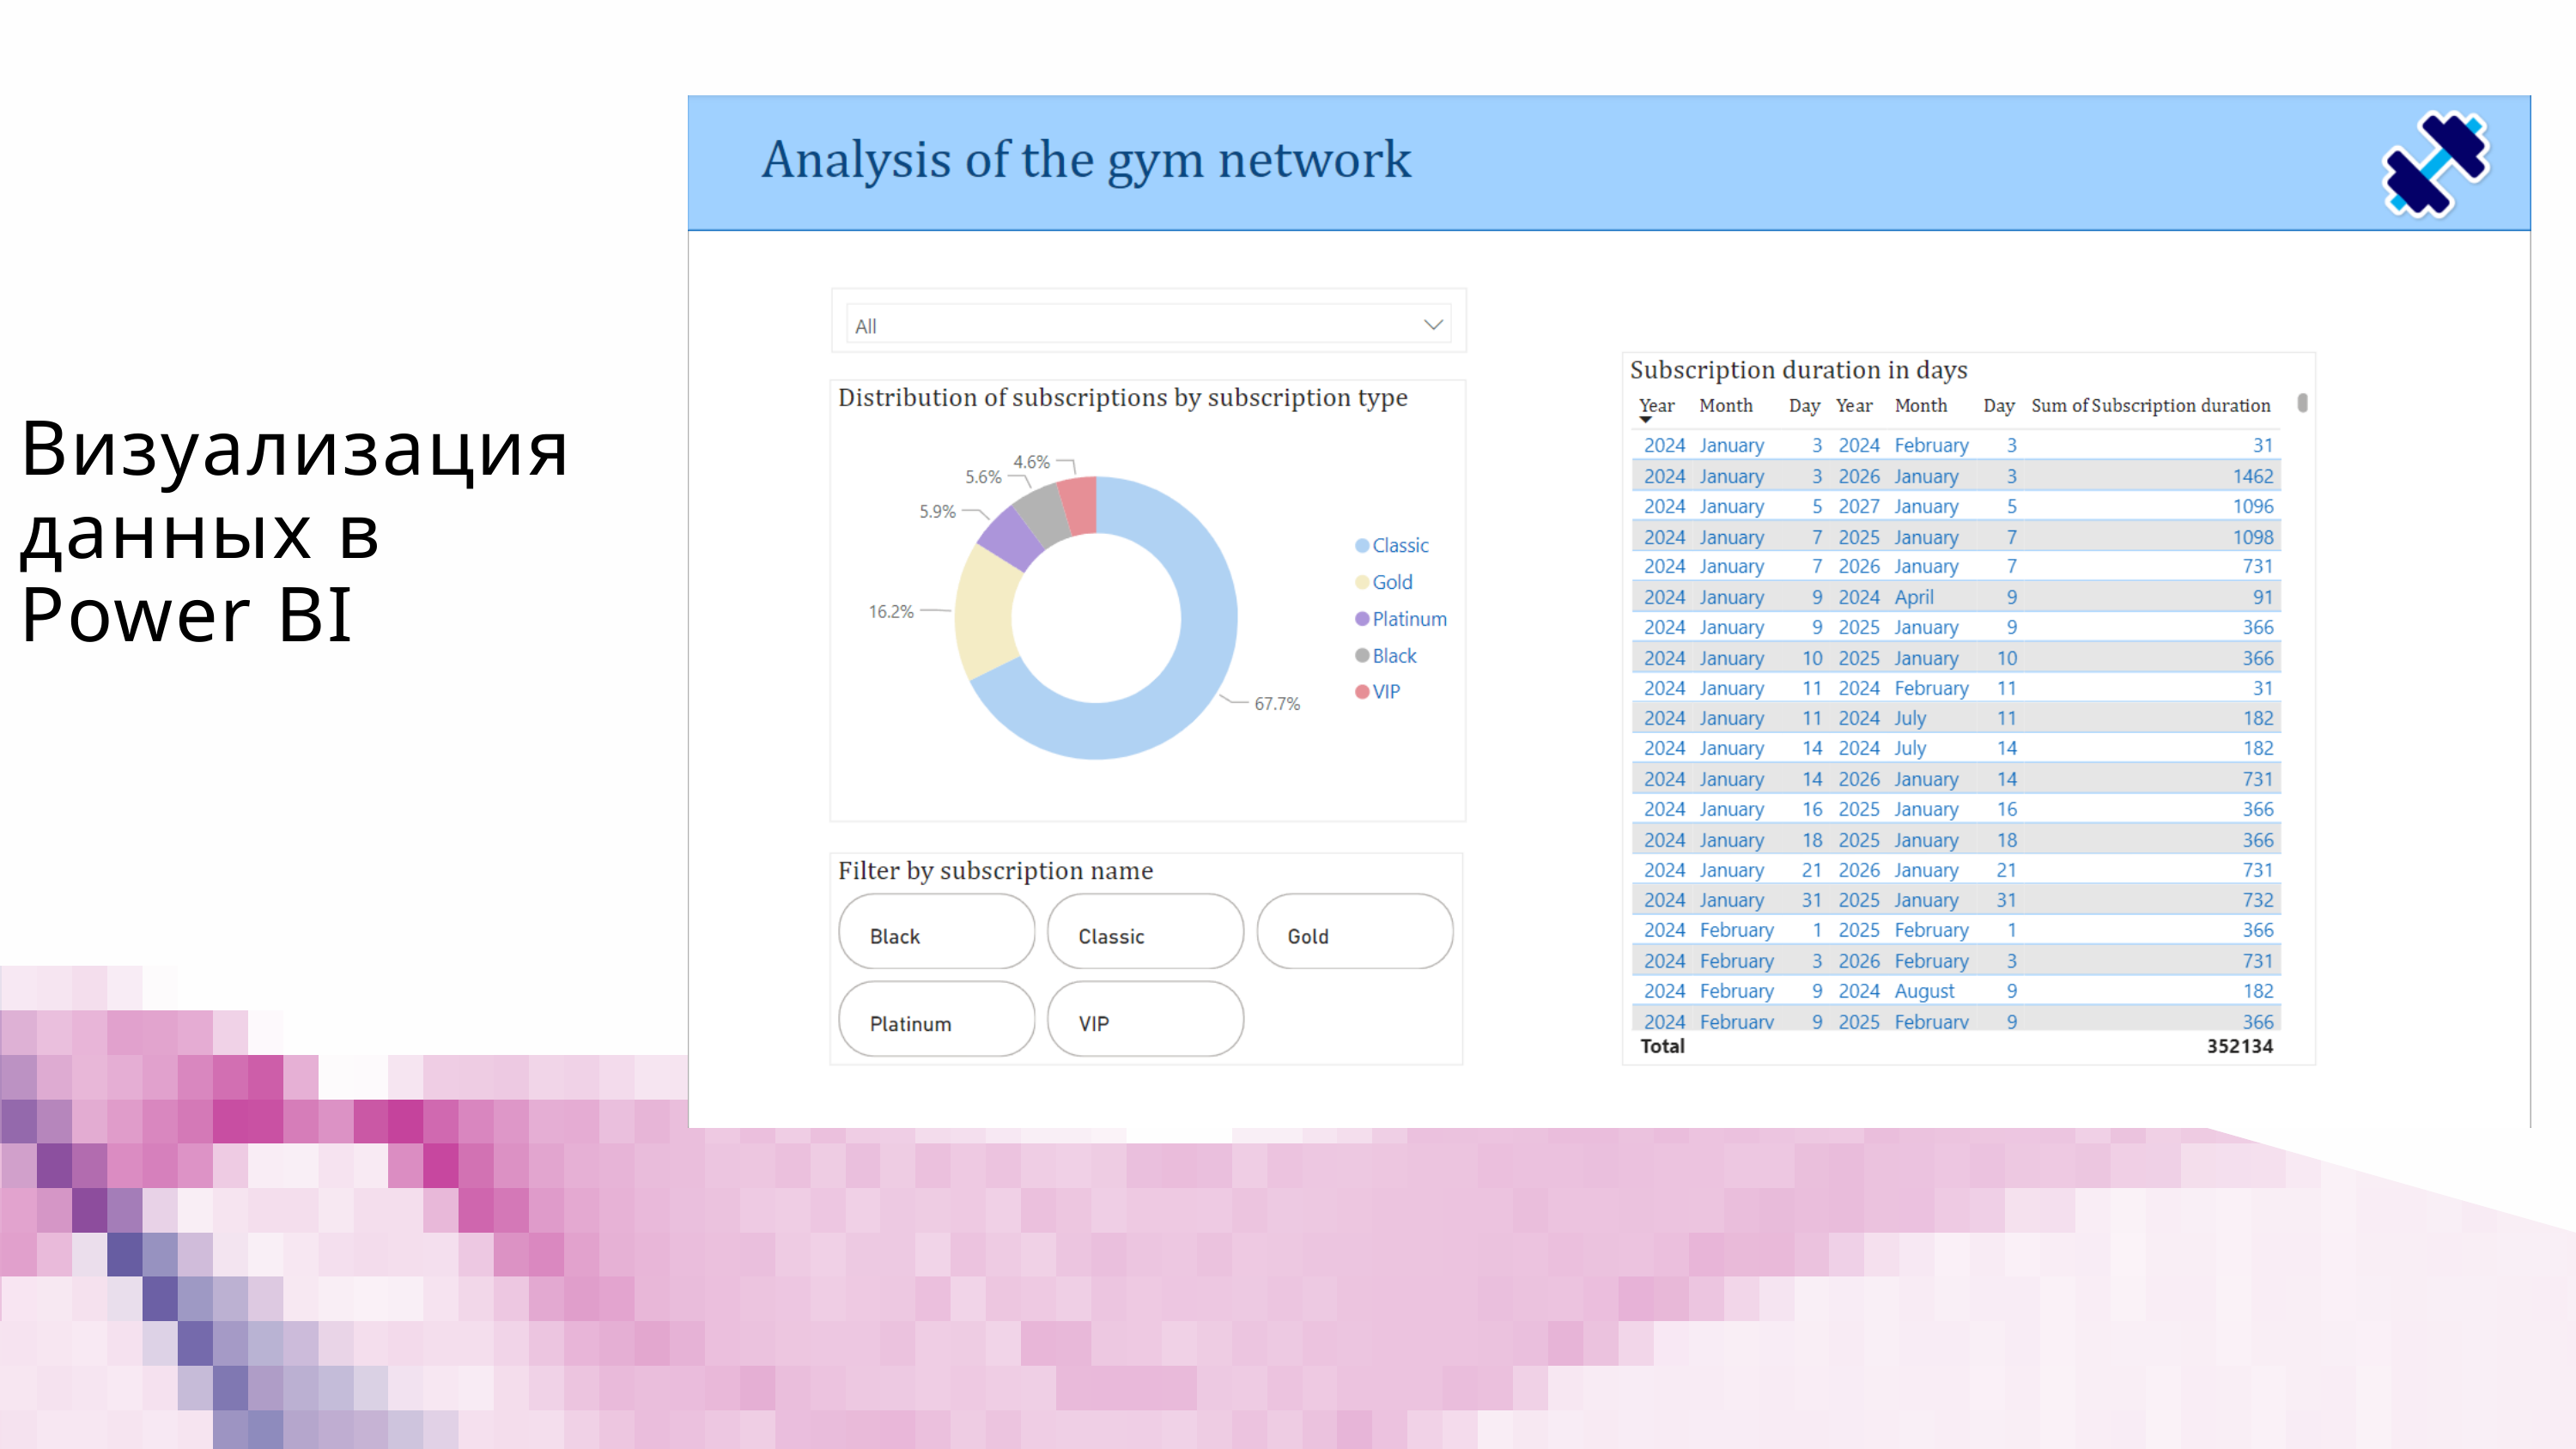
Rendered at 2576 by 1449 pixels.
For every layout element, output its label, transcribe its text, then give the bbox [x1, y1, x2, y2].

text_box Визуализация данных в Power BI [19, 406, 689, 657]
text_box [688, 95, 2532, 1128]
text_box [0, 501, 2576, 1449]
